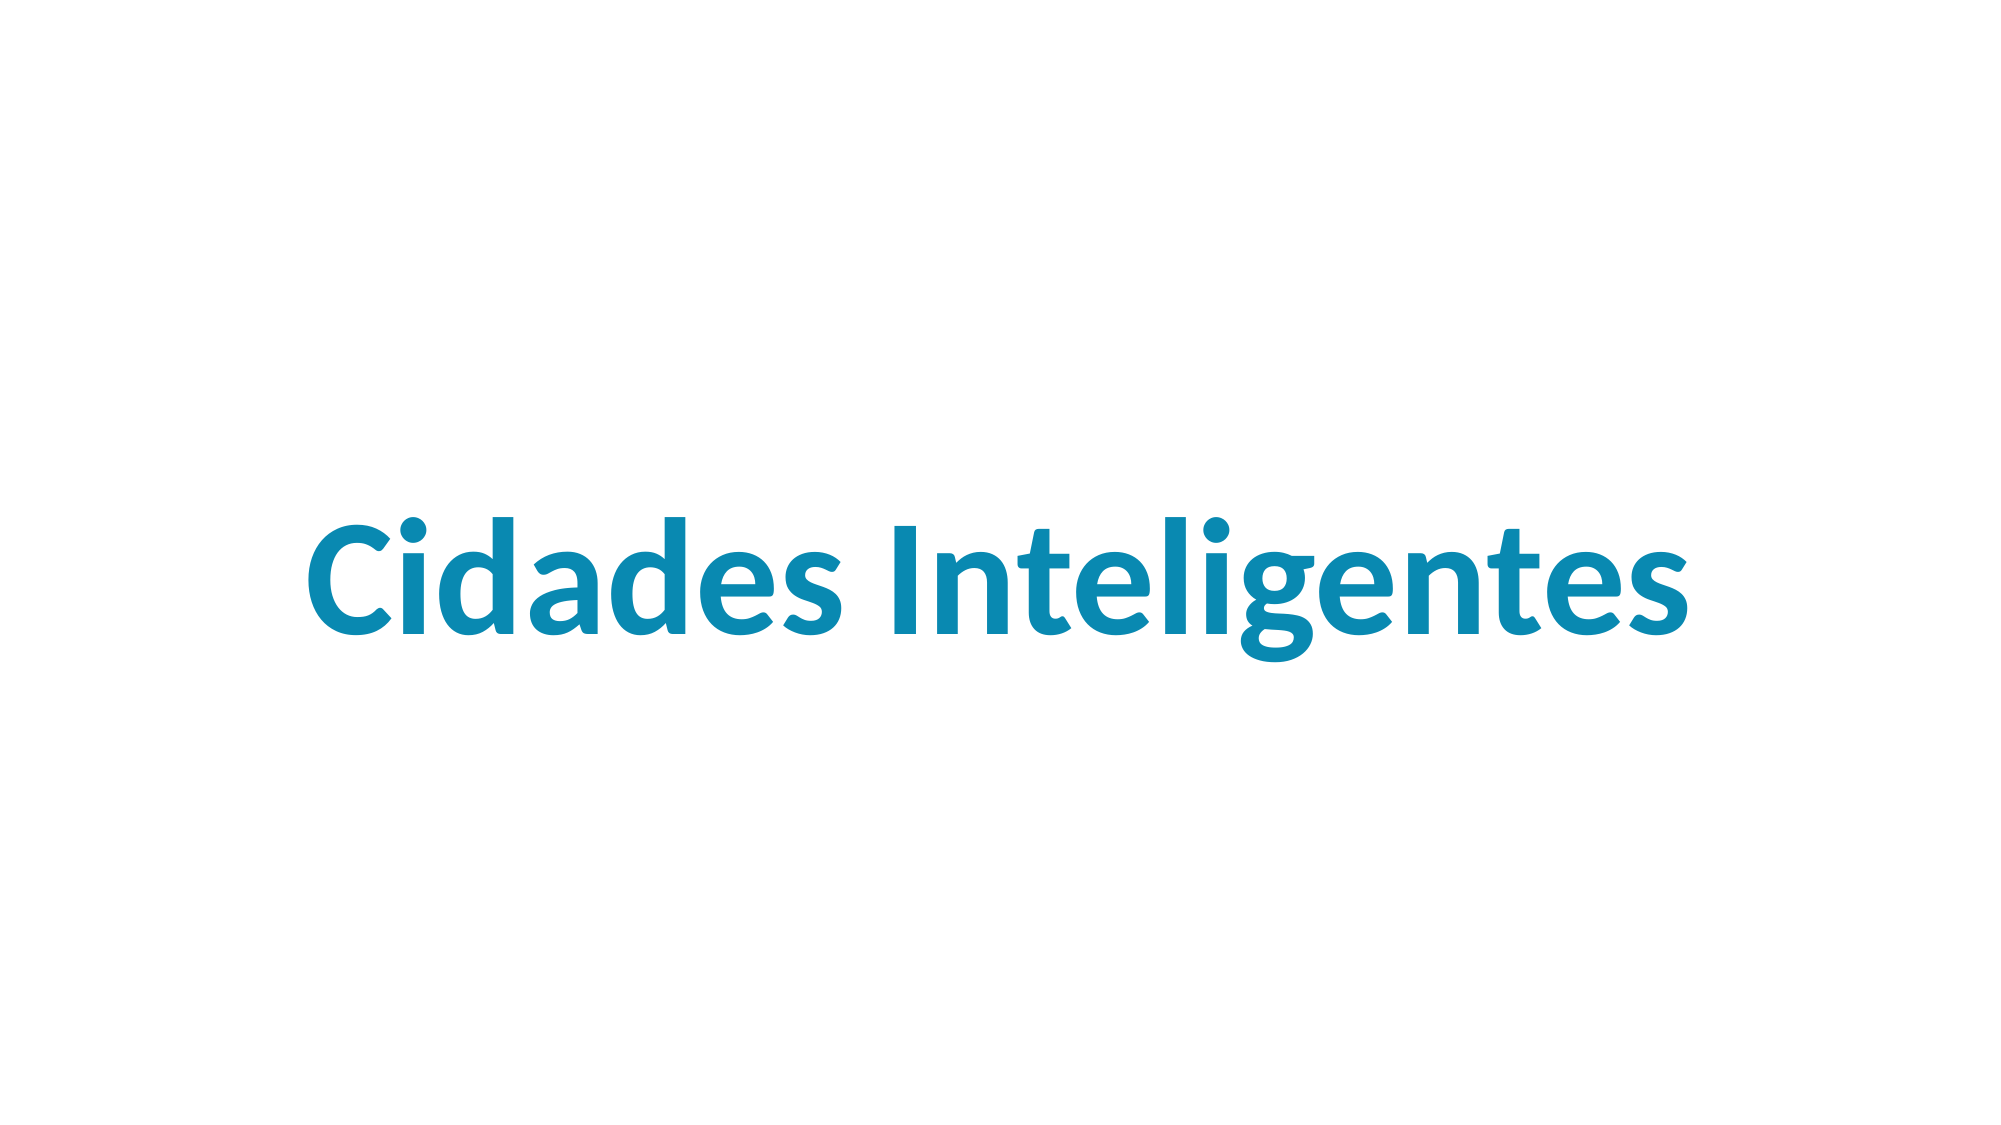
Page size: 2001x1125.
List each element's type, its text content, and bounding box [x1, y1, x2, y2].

title Cidades Inteligentes [137, 471, 1863, 690]
